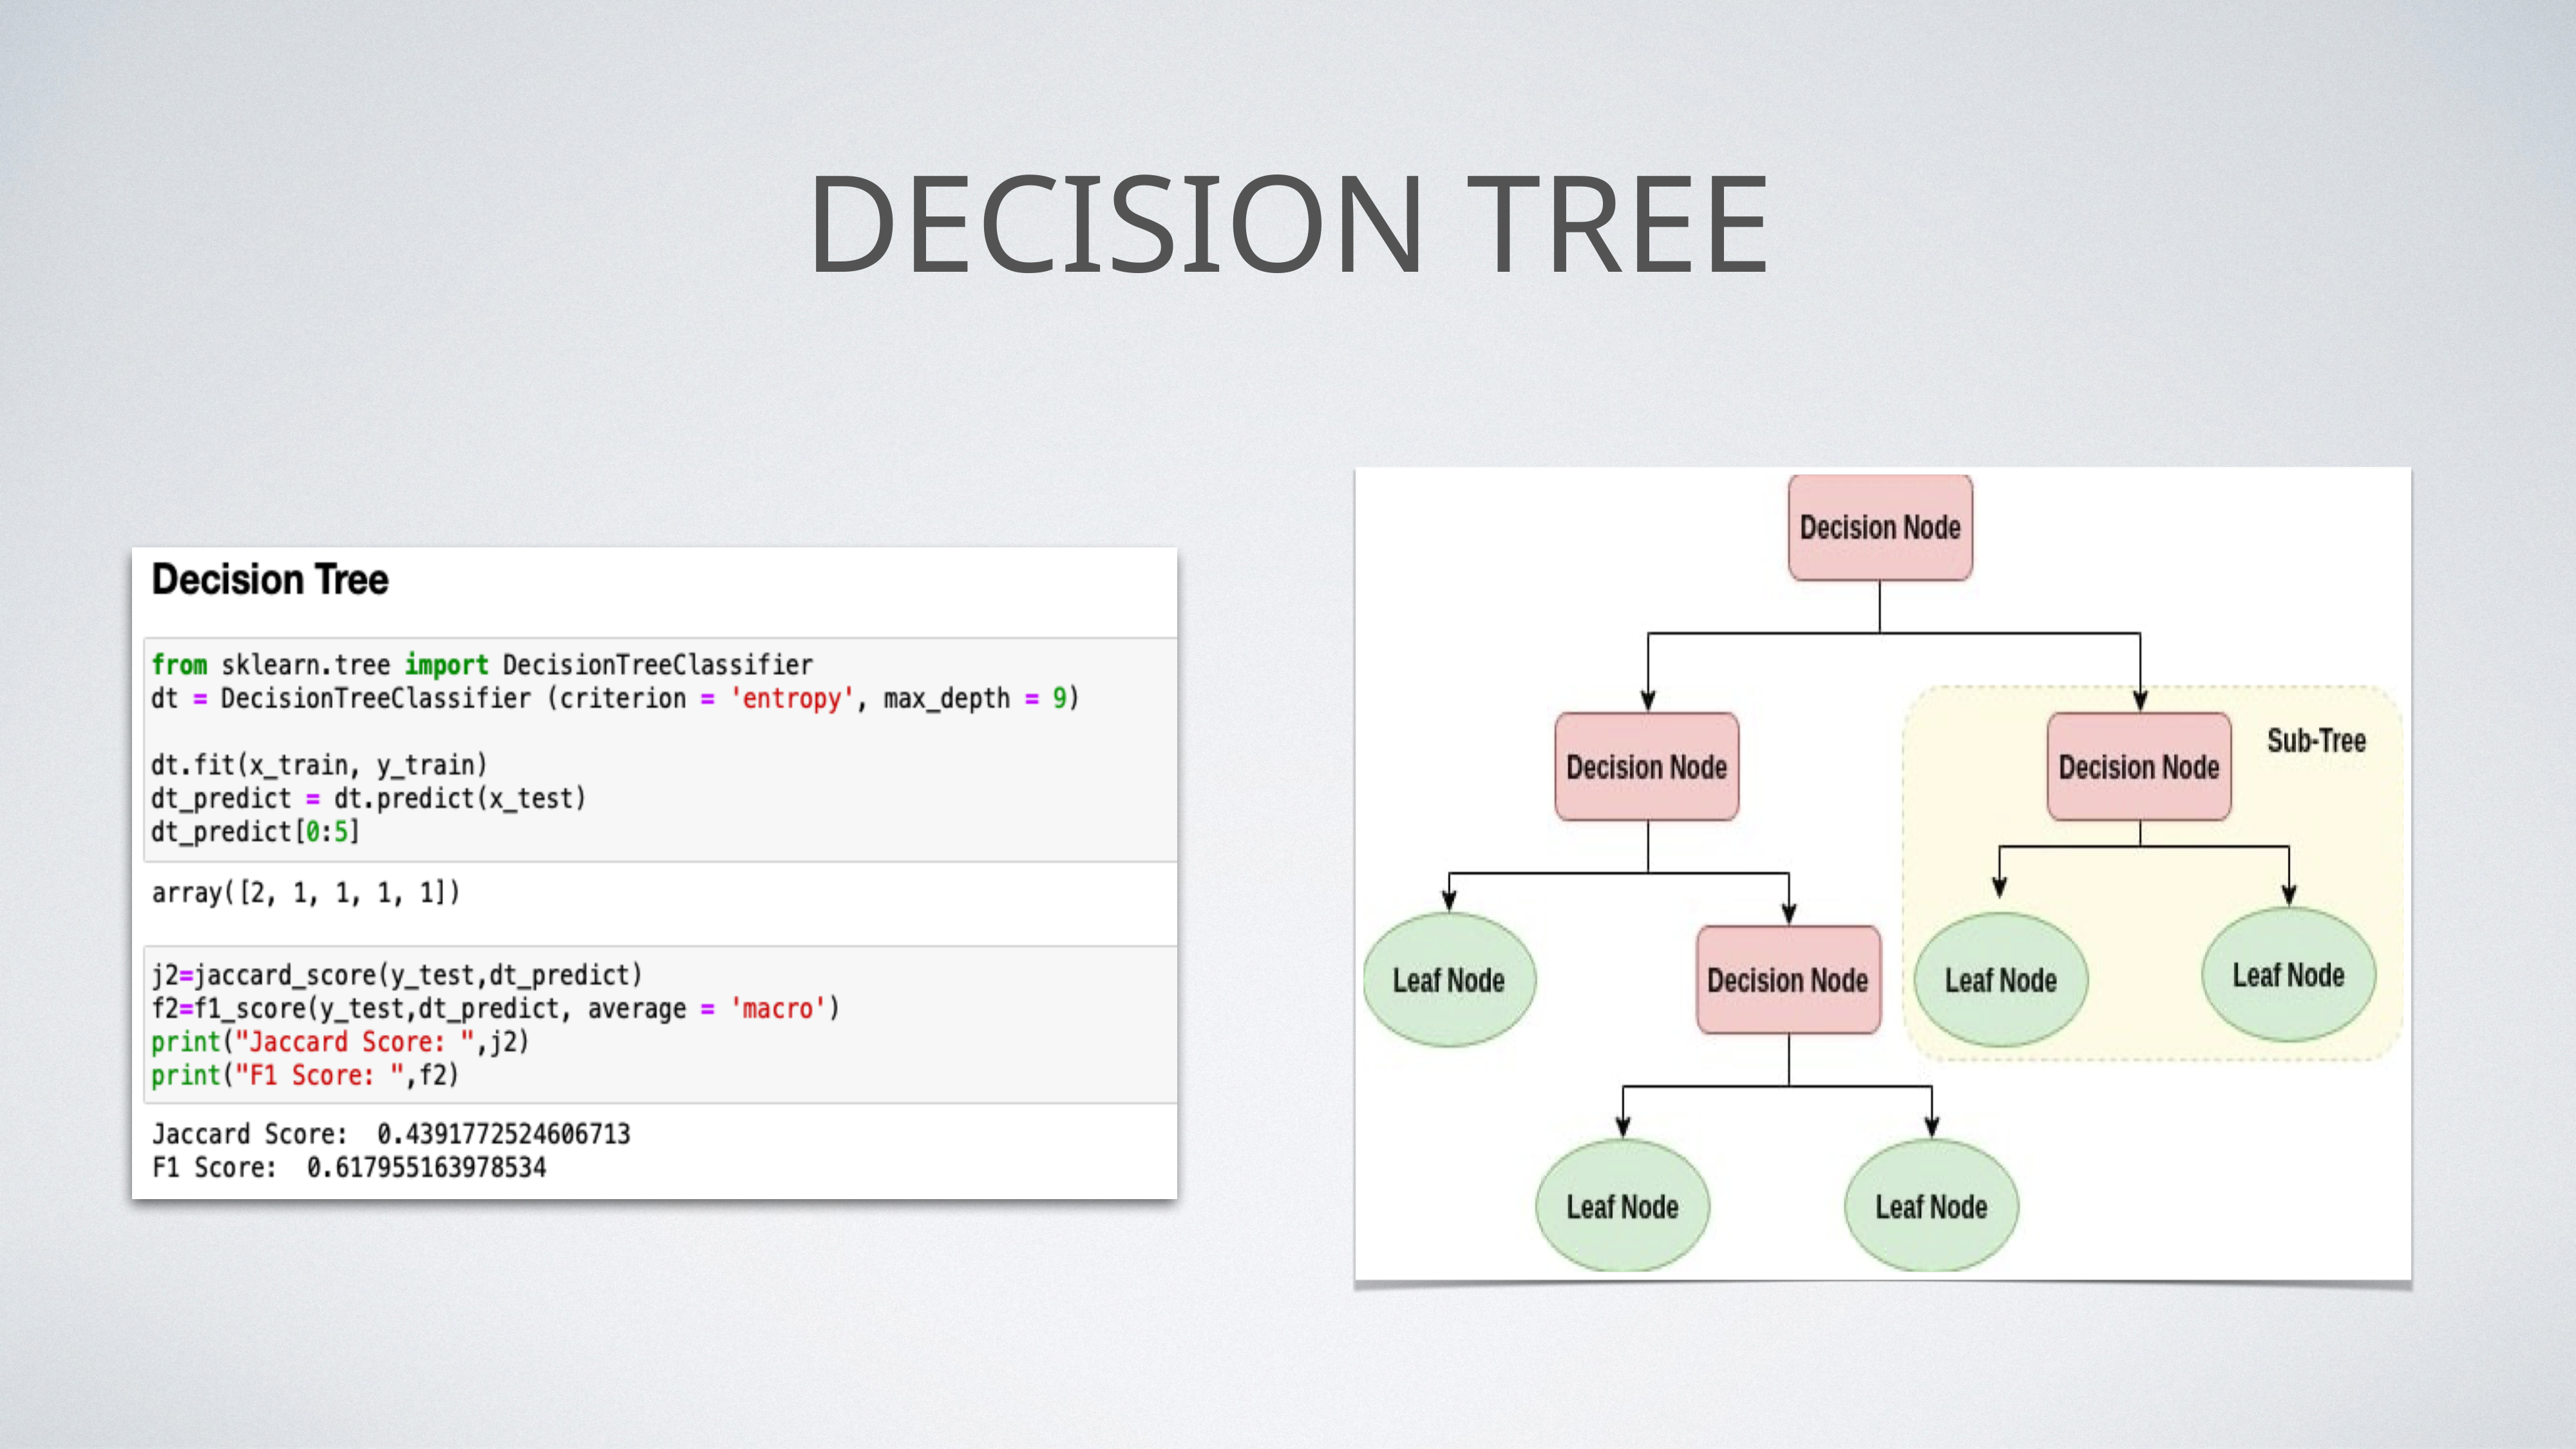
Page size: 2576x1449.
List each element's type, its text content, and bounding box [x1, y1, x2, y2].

title Decision Tree [70, 37, 2507, 401]
picture [0, 0, 2576, 1449]
